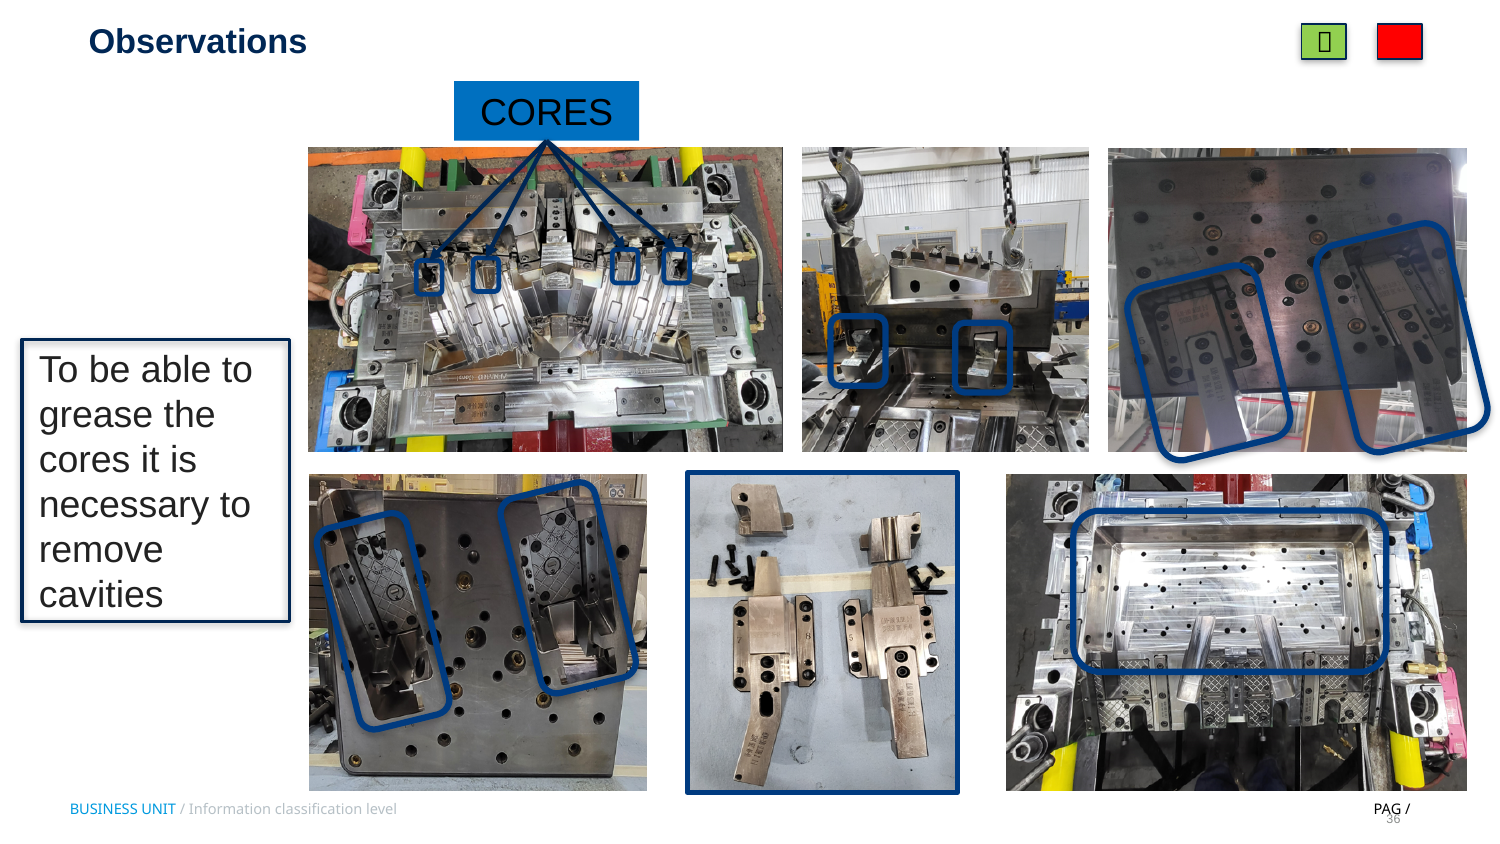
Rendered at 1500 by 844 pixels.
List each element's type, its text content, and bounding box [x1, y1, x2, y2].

text_box  [1301, 23, 1347, 60]
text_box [21, 322, 290, 637]
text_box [1108, 147, 1470, 452]
picture [689, 474, 956, 791]
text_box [308, 80, 784, 452]
list Observations [88, 25, 357, 61]
picture [70, 804, 75, 814]
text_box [802, 147, 1089, 452]
text_box [1377, 23, 1423, 60]
slide_number 36 [1386, 810, 1439, 836]
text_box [309, 474, 647, 791]
picture [1006, 474, 1468, 791]
picture [114, 804, 120, 814]
